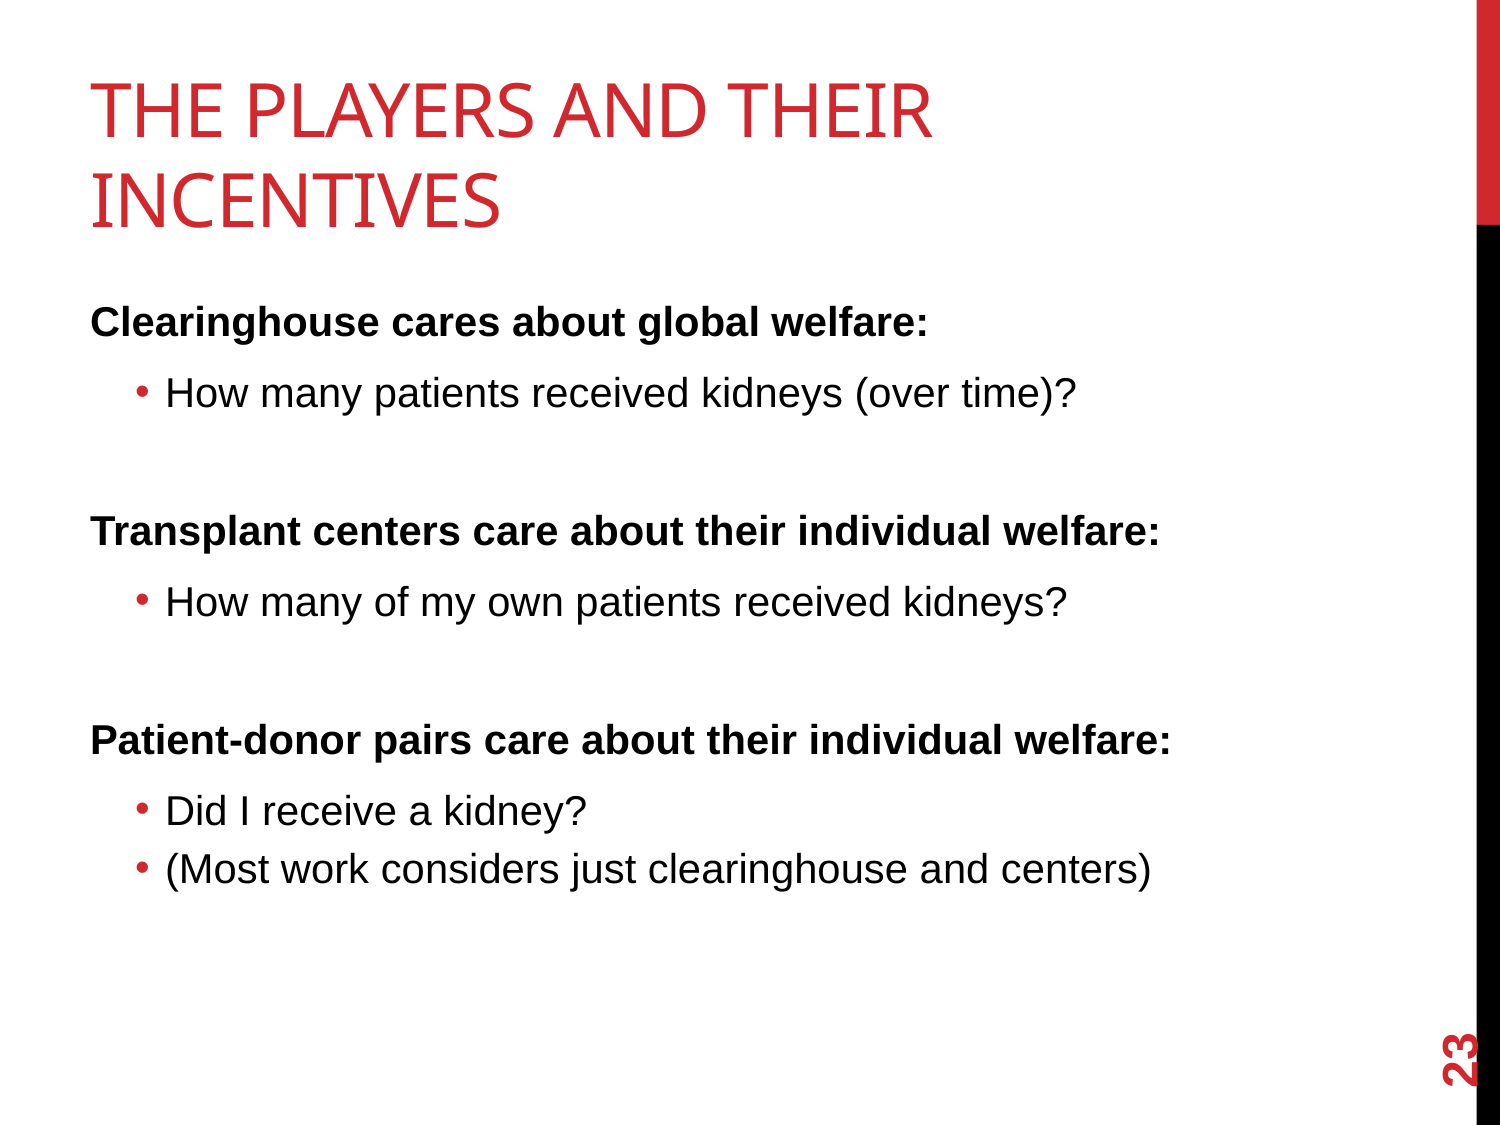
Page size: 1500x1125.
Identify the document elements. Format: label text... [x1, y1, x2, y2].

title The players and their incentives [75, 25, 1025, 250]
list Clearinghouse cares about global welfare: How many patients received kidneys (over time)? Transplant centers care about their individual welfare: How many of my own patients received kidneys? Patient-donor pairs care about their individual welfare: Did I receive a kidney? (Most work considers just clearinghouse and centers) [75, 287, 1325, 1005]
slide_number 23 [1427, 887, 1488, 1104]
